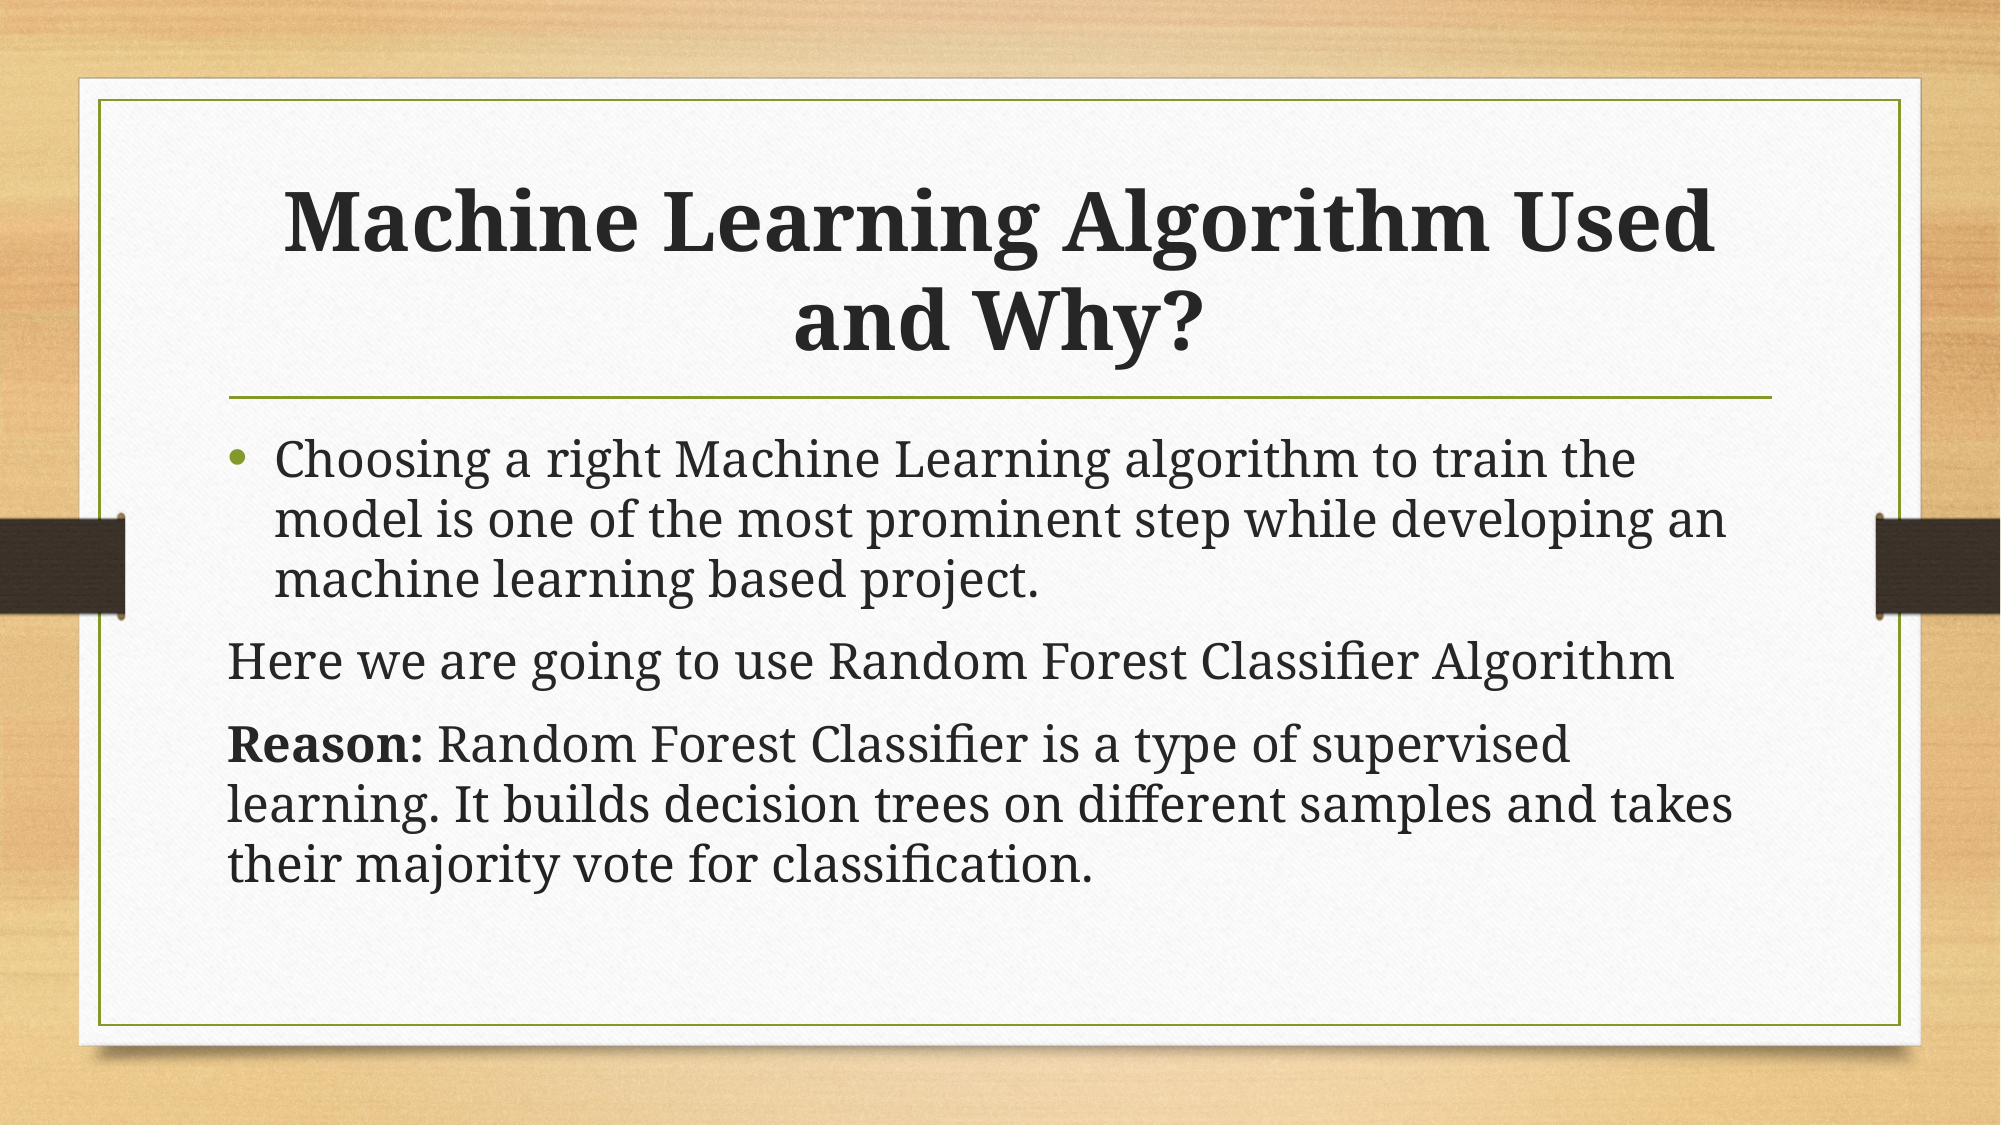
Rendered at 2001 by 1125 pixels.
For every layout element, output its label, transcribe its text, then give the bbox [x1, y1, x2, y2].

picture [0, 0, 2001, 1125]
title Machine Learning Algorithm Used and Why? [212, 161, 1788, 375]
list Choosing a right Machine Learning algorithm to train the model is one of the most prominent step while developing an machine learning based project. Here we are going to use Random Forest Classifier Algorithm Reason: Random Forest Classifier is a type of supervised learning. It builds decision trees on different samples and takes their majority vote for classification. [212, 419, 1788, 964]
